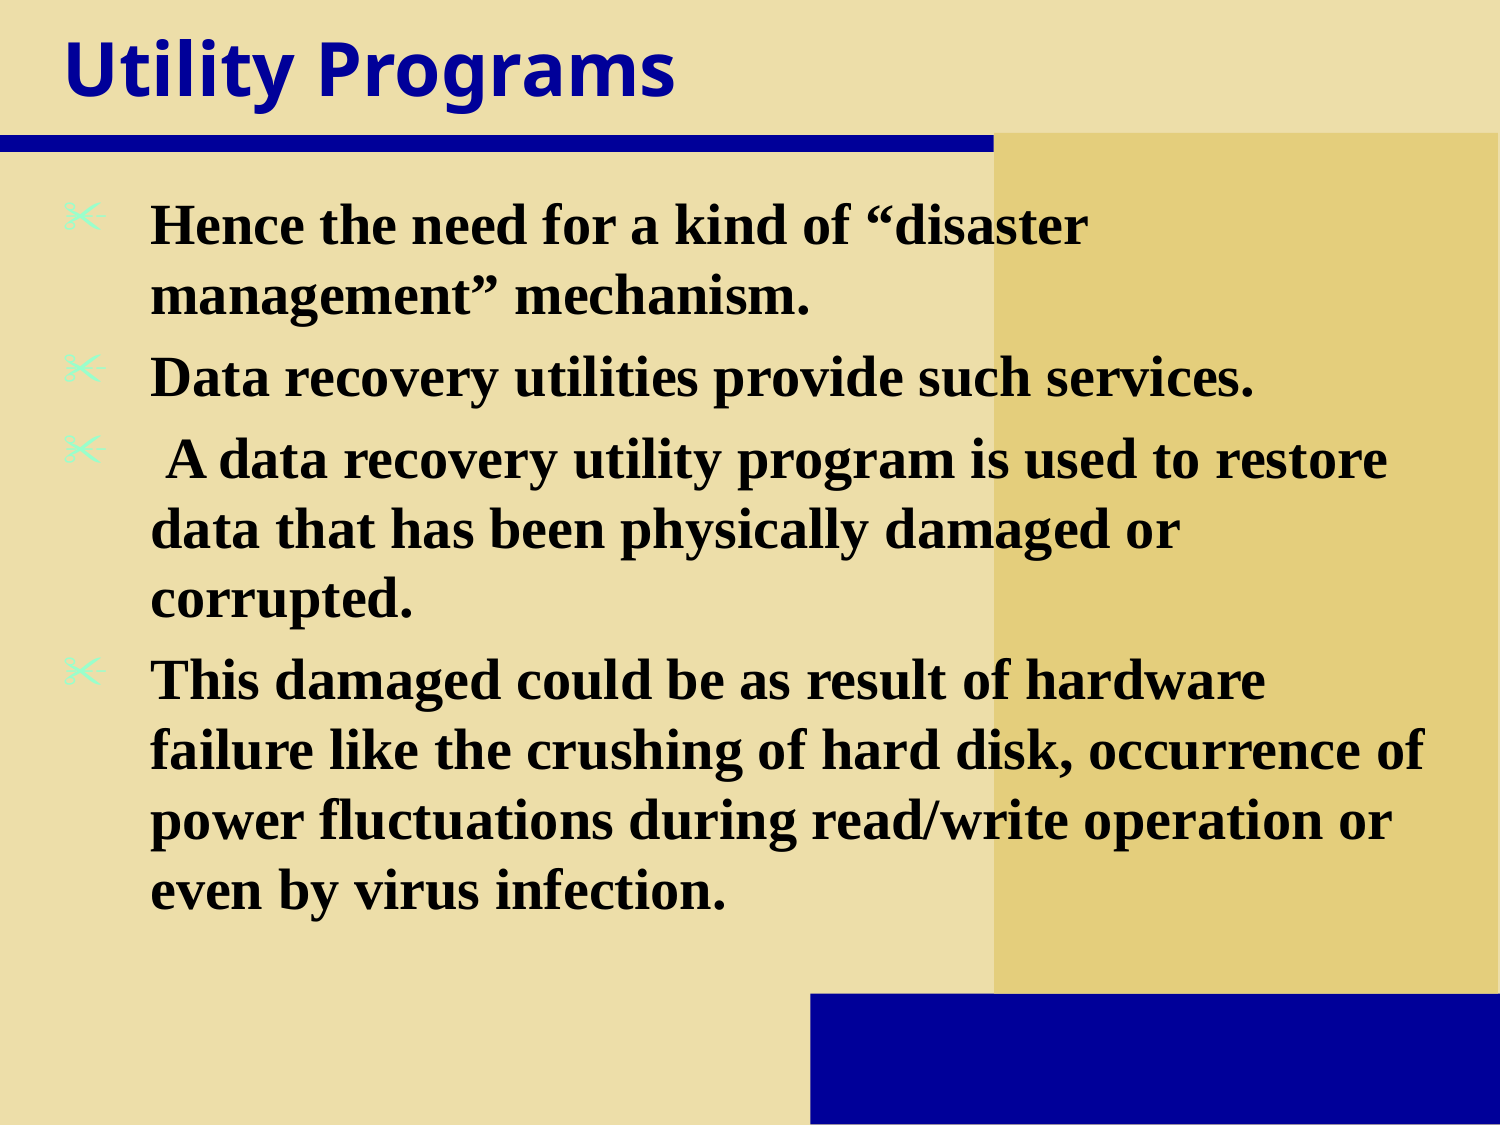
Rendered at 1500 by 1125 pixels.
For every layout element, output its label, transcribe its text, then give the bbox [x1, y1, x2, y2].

list Hence the need for a kind of “disaster management” mechanism. Data recovery utilities provide such services. A data recovery utility program is used to restore data that has been physically damaged or corrupted. This damaged could be as result of hardware failure like the crushing of hard disk, occurrence of power fluctuations during read/write operation or even by virus infection. [47, 178, 1457, 960]
title Utility Programs [47, 0, 1456, 133]
